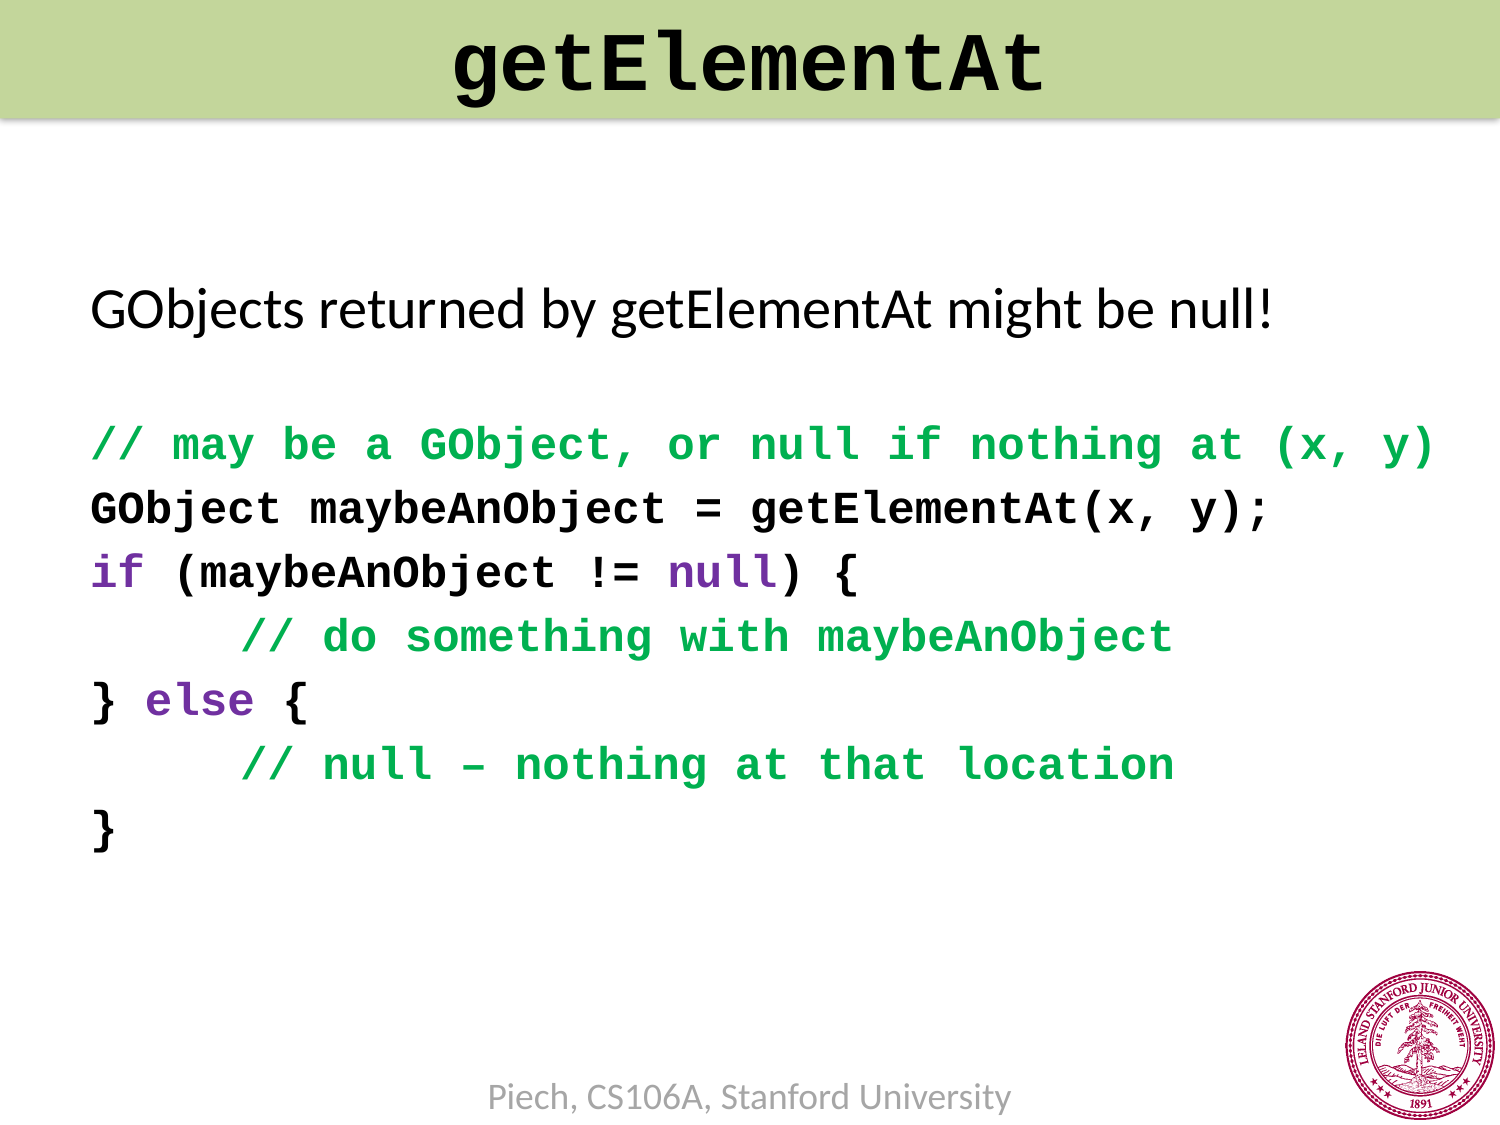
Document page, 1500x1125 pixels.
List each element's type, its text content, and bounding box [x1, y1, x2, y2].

text_box getElementAt [0, 0, 1500, 122]
picture [1345, 971, 1495, 1120]
list GObjects returned by getElementAt might be null! // may be a GObject, or null if nothing at (x, y) GObject maybeAnObject = getElementAt(x, y); if (maybeAnObject != null) { // do something with maybeAnObject } else { // null – nothing at that location } [75, 262, 1468, 1005]
